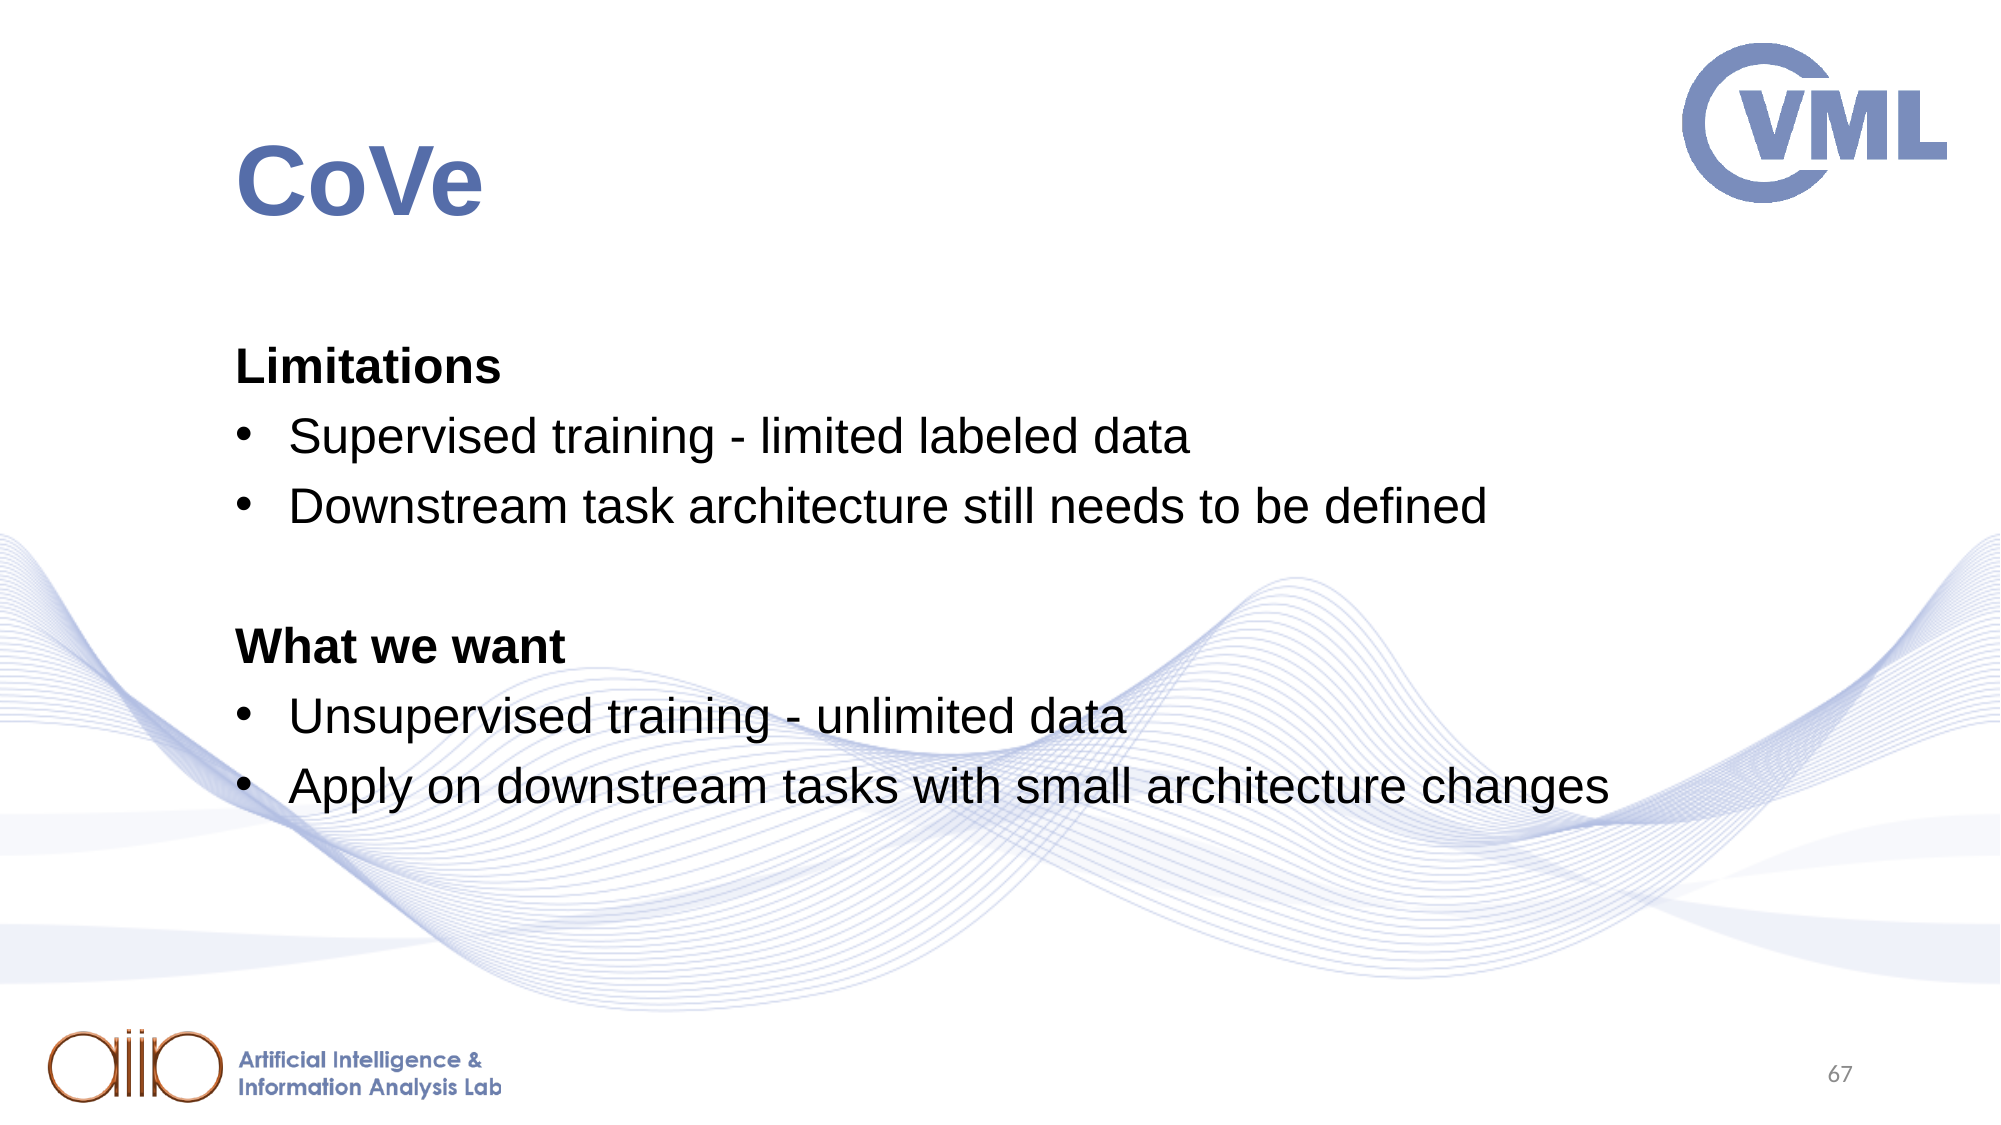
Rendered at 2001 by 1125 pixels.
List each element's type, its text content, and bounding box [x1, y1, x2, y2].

picture [1647, 19, 1993, 226]
slide_number 67 [1401, 1042, 1869, 1103]
picture [43, 1023, 501, 1106]
title CoVe [220, 66, 1455, 284]
list Limitations Supervised training - limited labeled data Downstream task architecture still needs to be defined What we want Unsupervised training - unlimited data Apply on downstream tasks with small architecture changes [220, 326, 1863, 1024]
